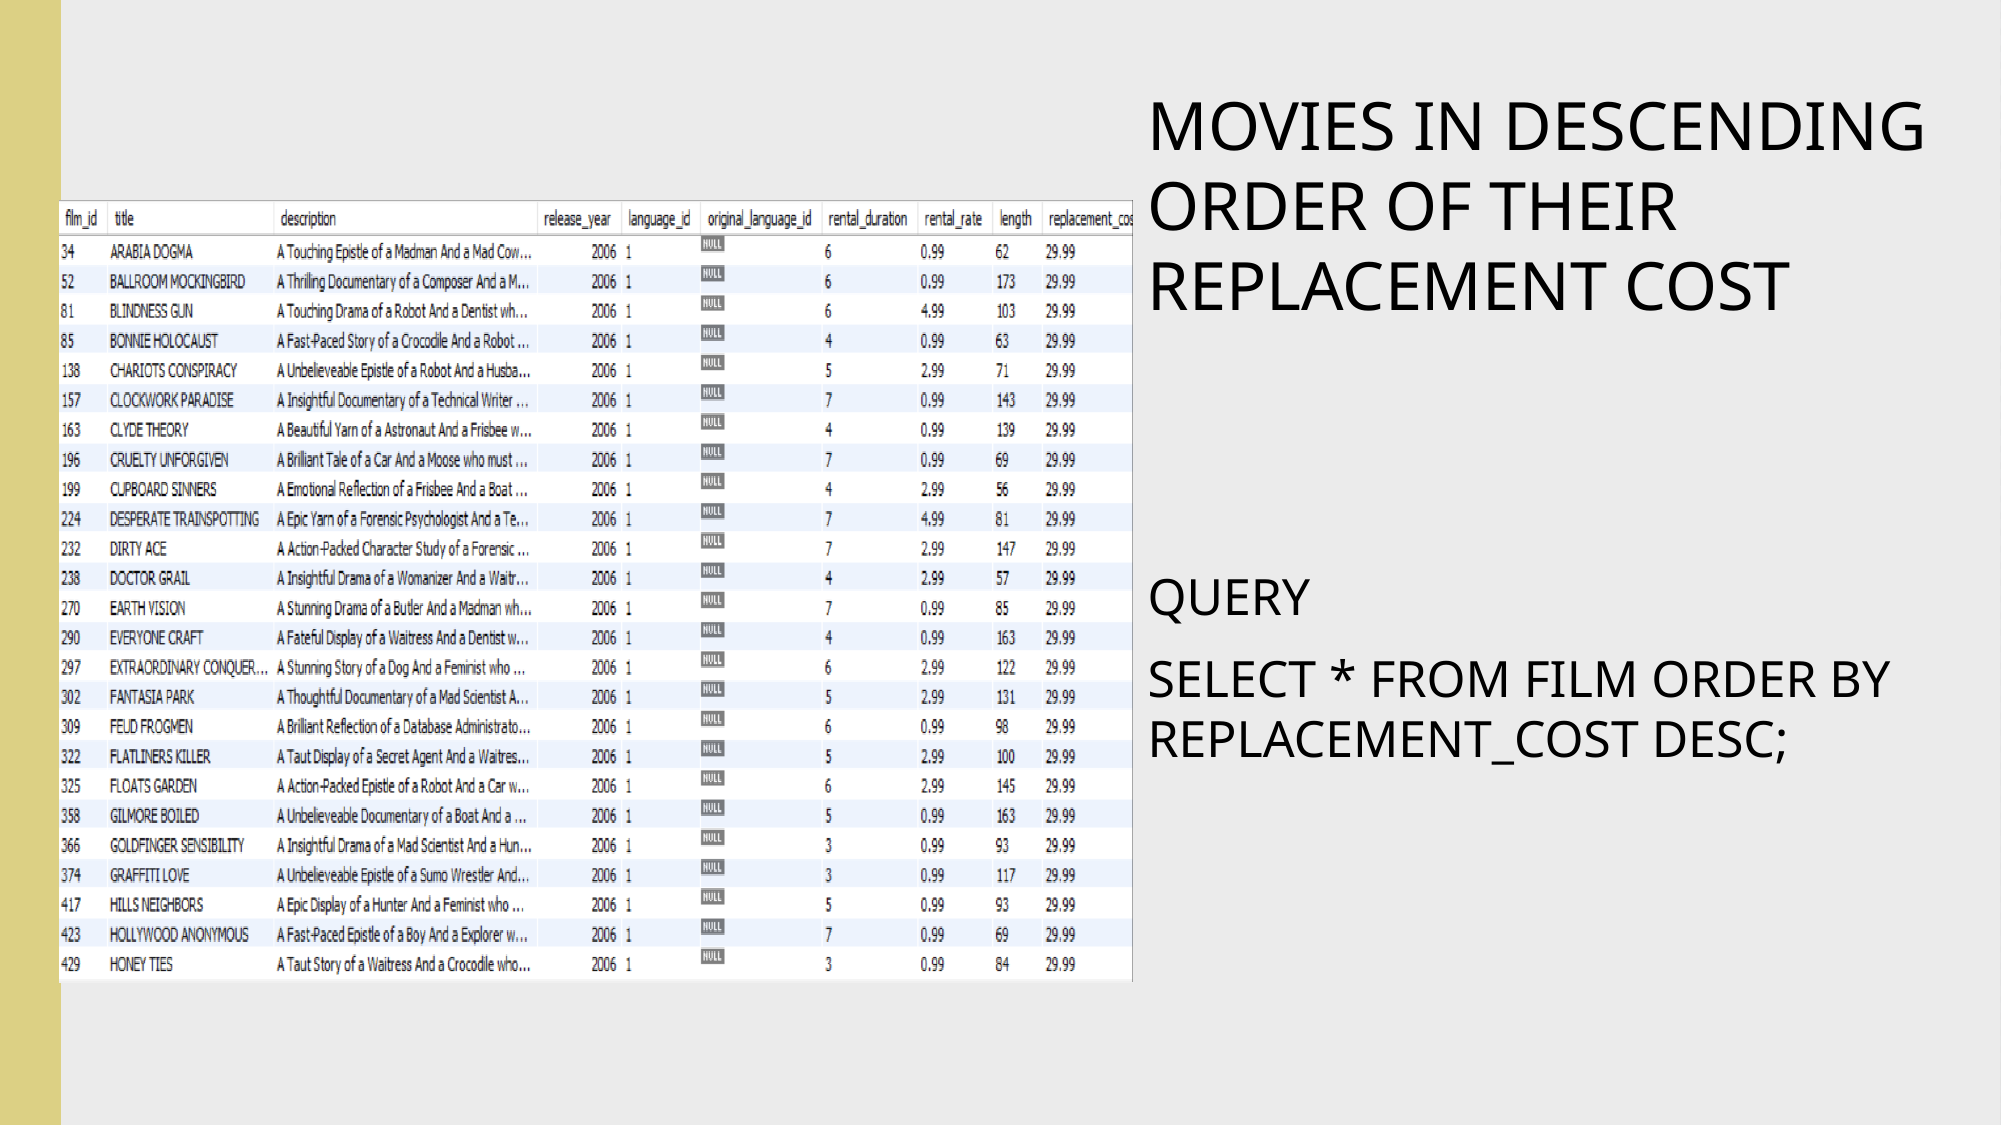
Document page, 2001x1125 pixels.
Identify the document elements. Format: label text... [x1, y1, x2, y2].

subtitle Query select * from film order by replacement_cost desc; [1134, 364, 1951, 969]
title Movies in descending order of their replacement cost [1132, 28, 1951, 332]
picture [58, 200, 1134, 983]
